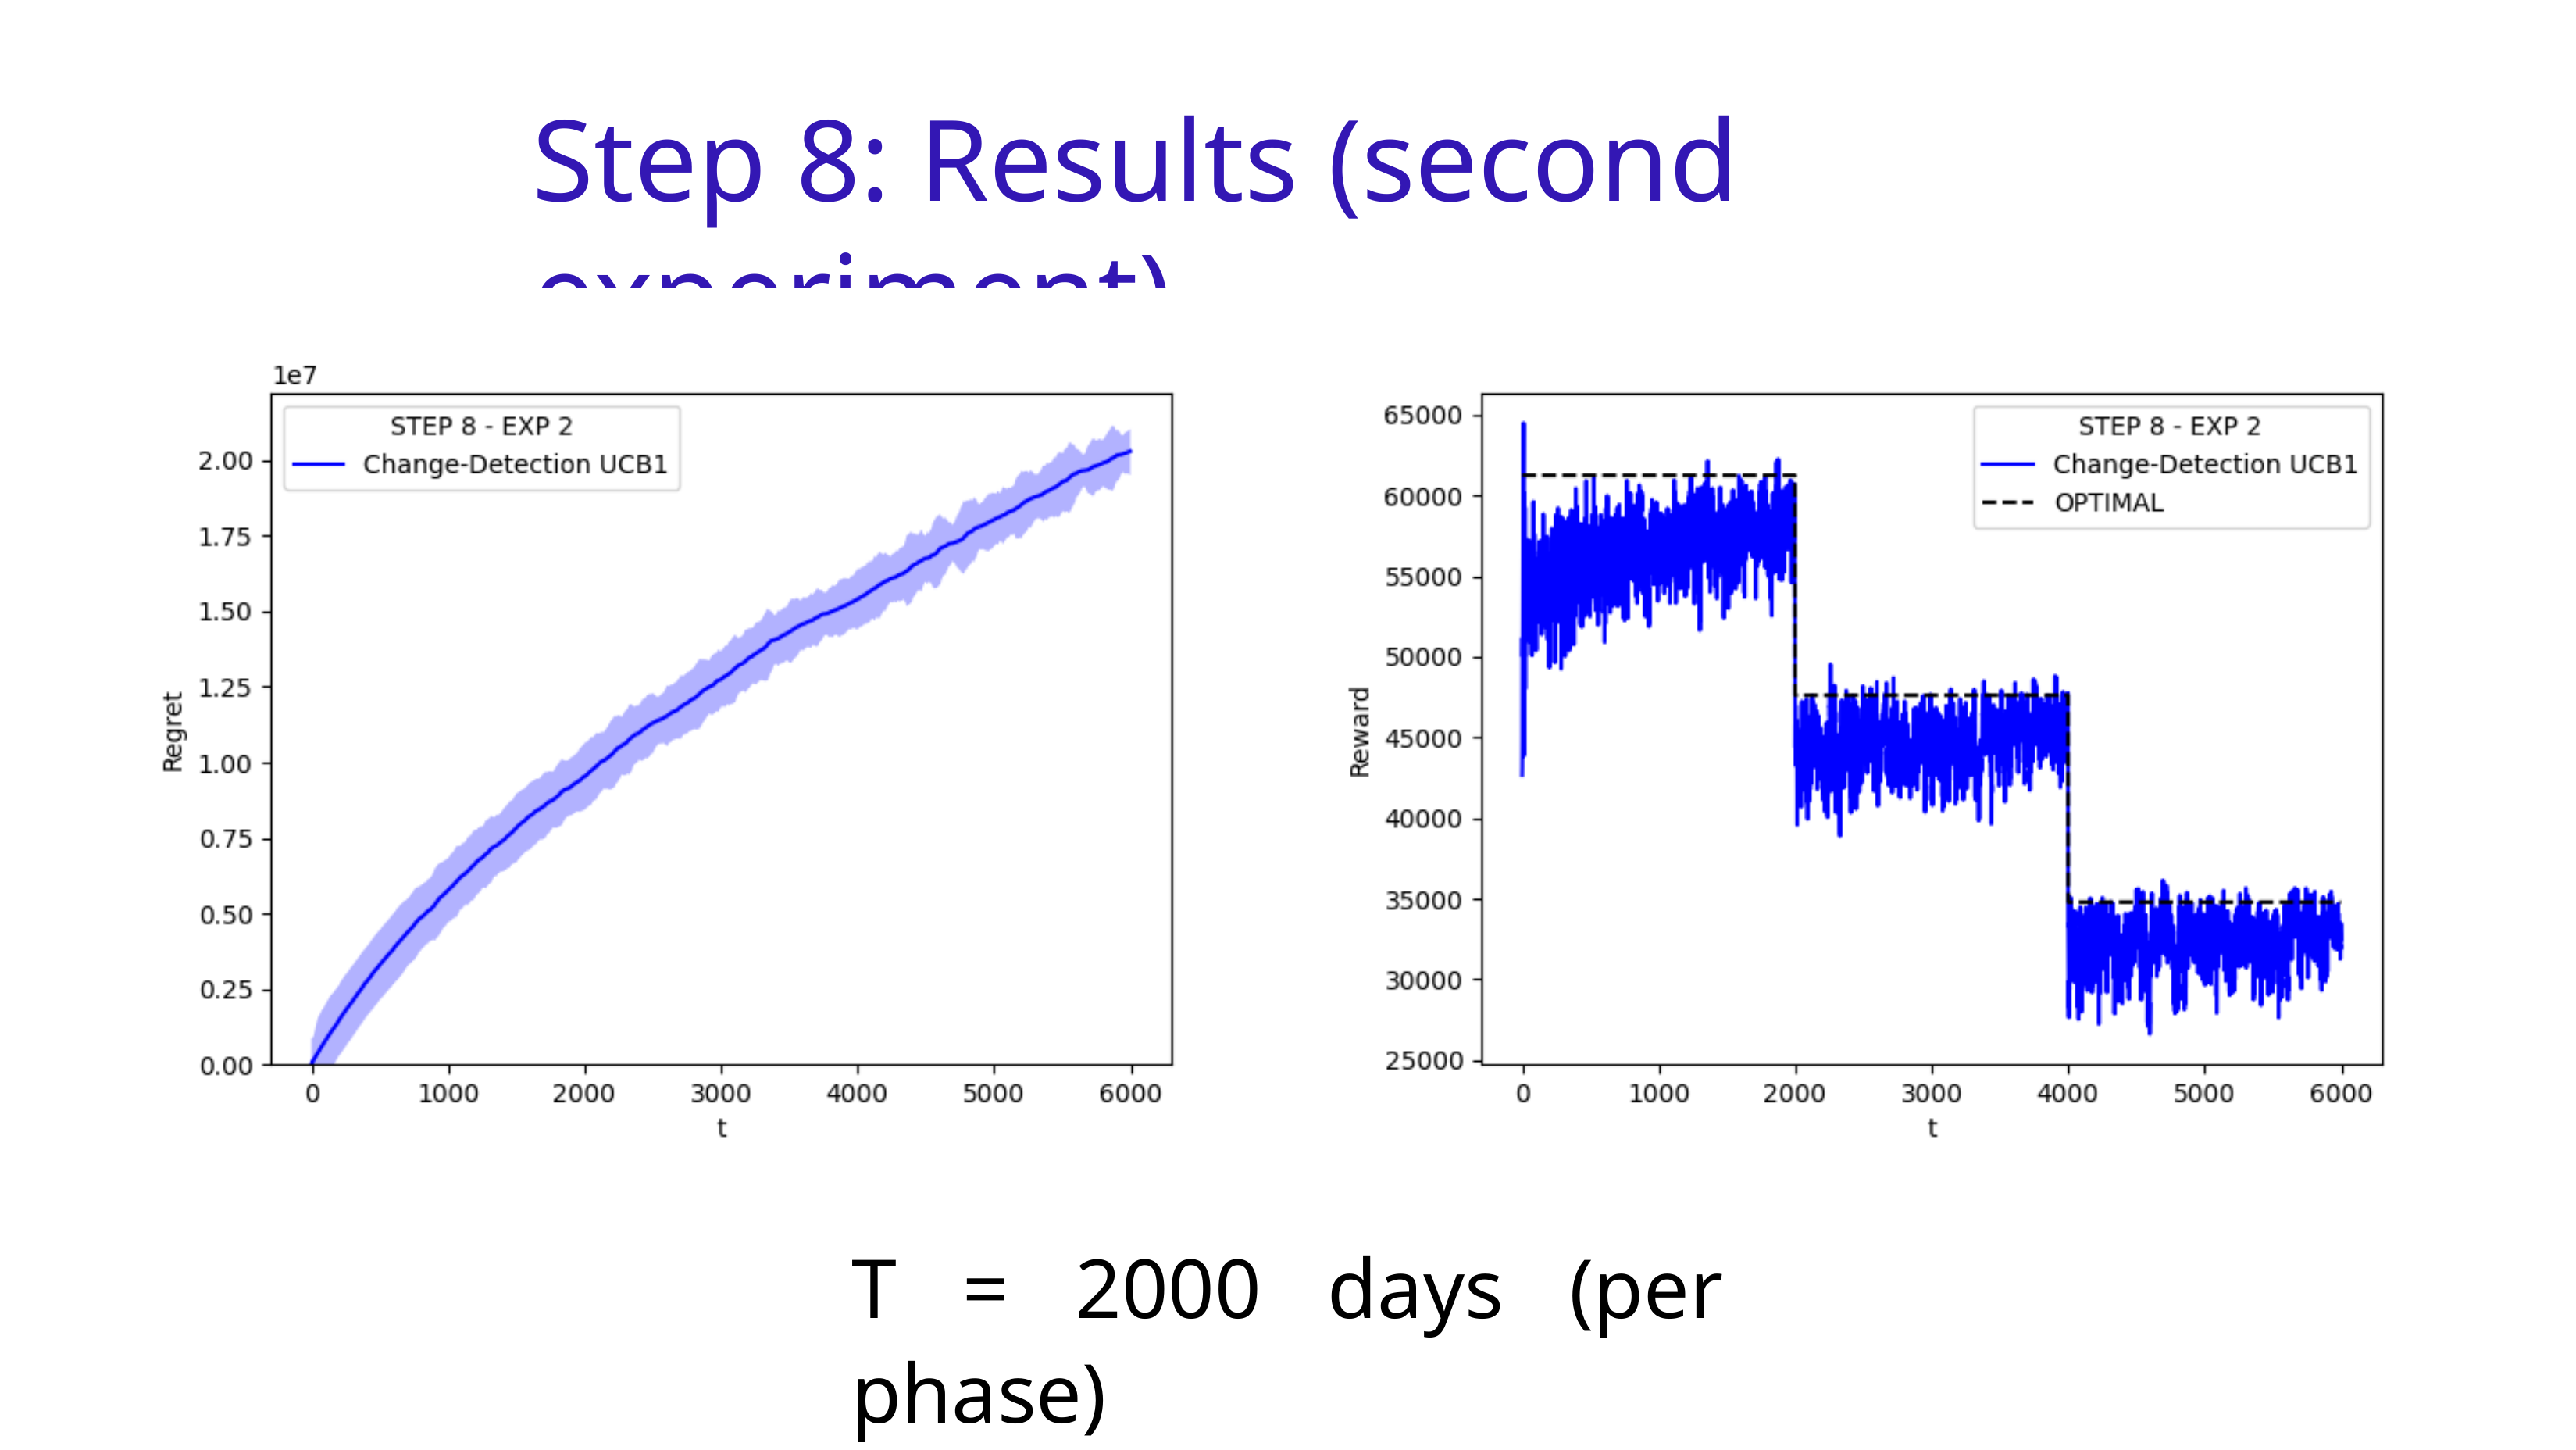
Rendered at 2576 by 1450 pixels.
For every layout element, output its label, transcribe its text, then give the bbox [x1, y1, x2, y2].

text_box T = 2000 days (per phase) [840, 1224, 1736, 1445]
picture [126, 288, 1289, 1161]
picture [1336, 288, 2499, 1161]
title Step 8: Results (second experiment) [532, 88, 2206, 225]
